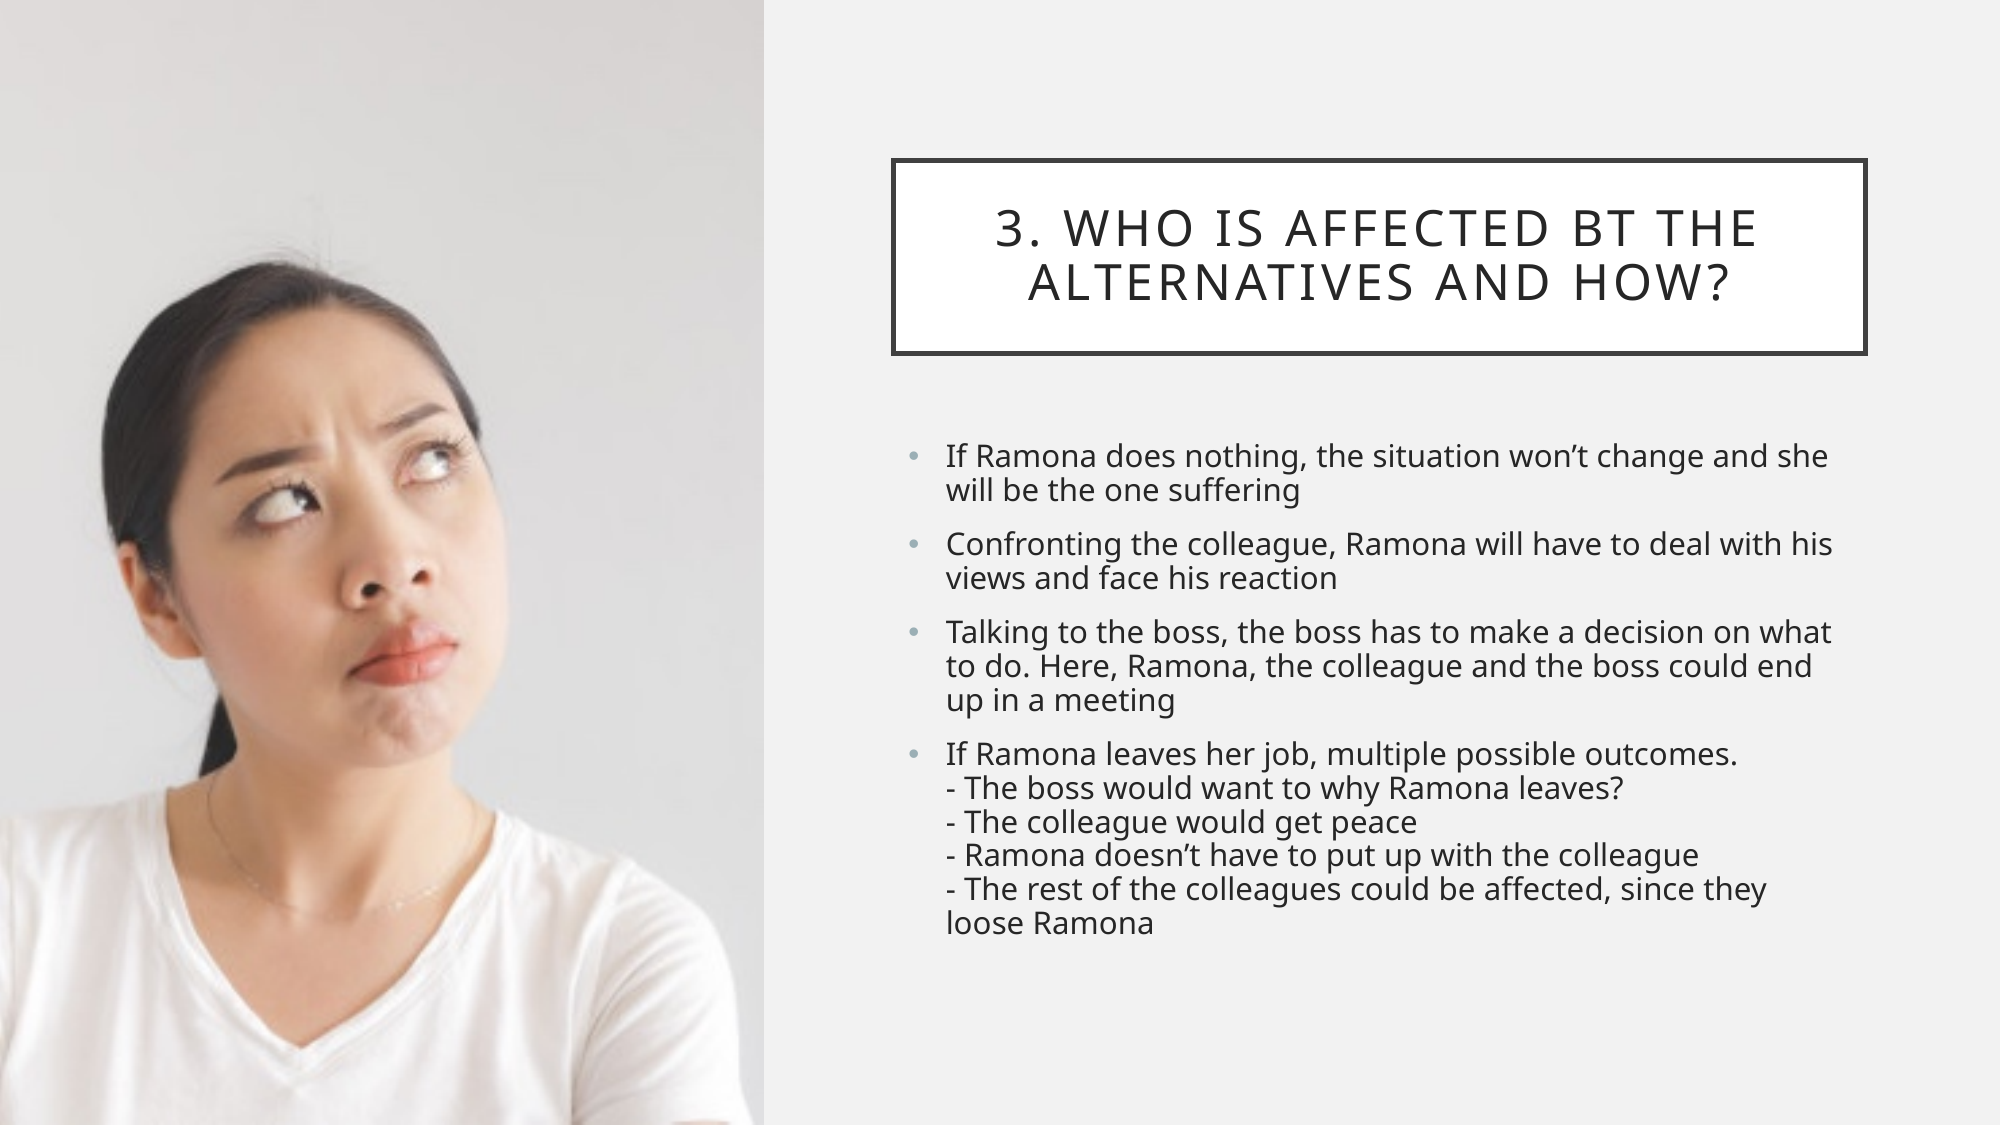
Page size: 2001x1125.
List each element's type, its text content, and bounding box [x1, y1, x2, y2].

title 3. Who is affected bt the alternatives and how? [891, 158, 1868, 356]
picture [0, 0, 764, 1125]
list If Ramona does nothing, the situation won’t change and she will be the one suffering Confronting the colleague, Ramona will have to deal with his views and face his reaction Talking to the boss, the boss has to make a decision on what to do. Here, Ramona, the colleague and the boss could end up in a meeting If Ramona leaves her job, multiple possible outcomes. - The boss would want to why Ramona leaves? - The colleague would get peace - Ramona doesn’t have to put up with the colleague - The rest of the colleagues could be affected, since they loose Ramona [893, 433, 1866, 968]
